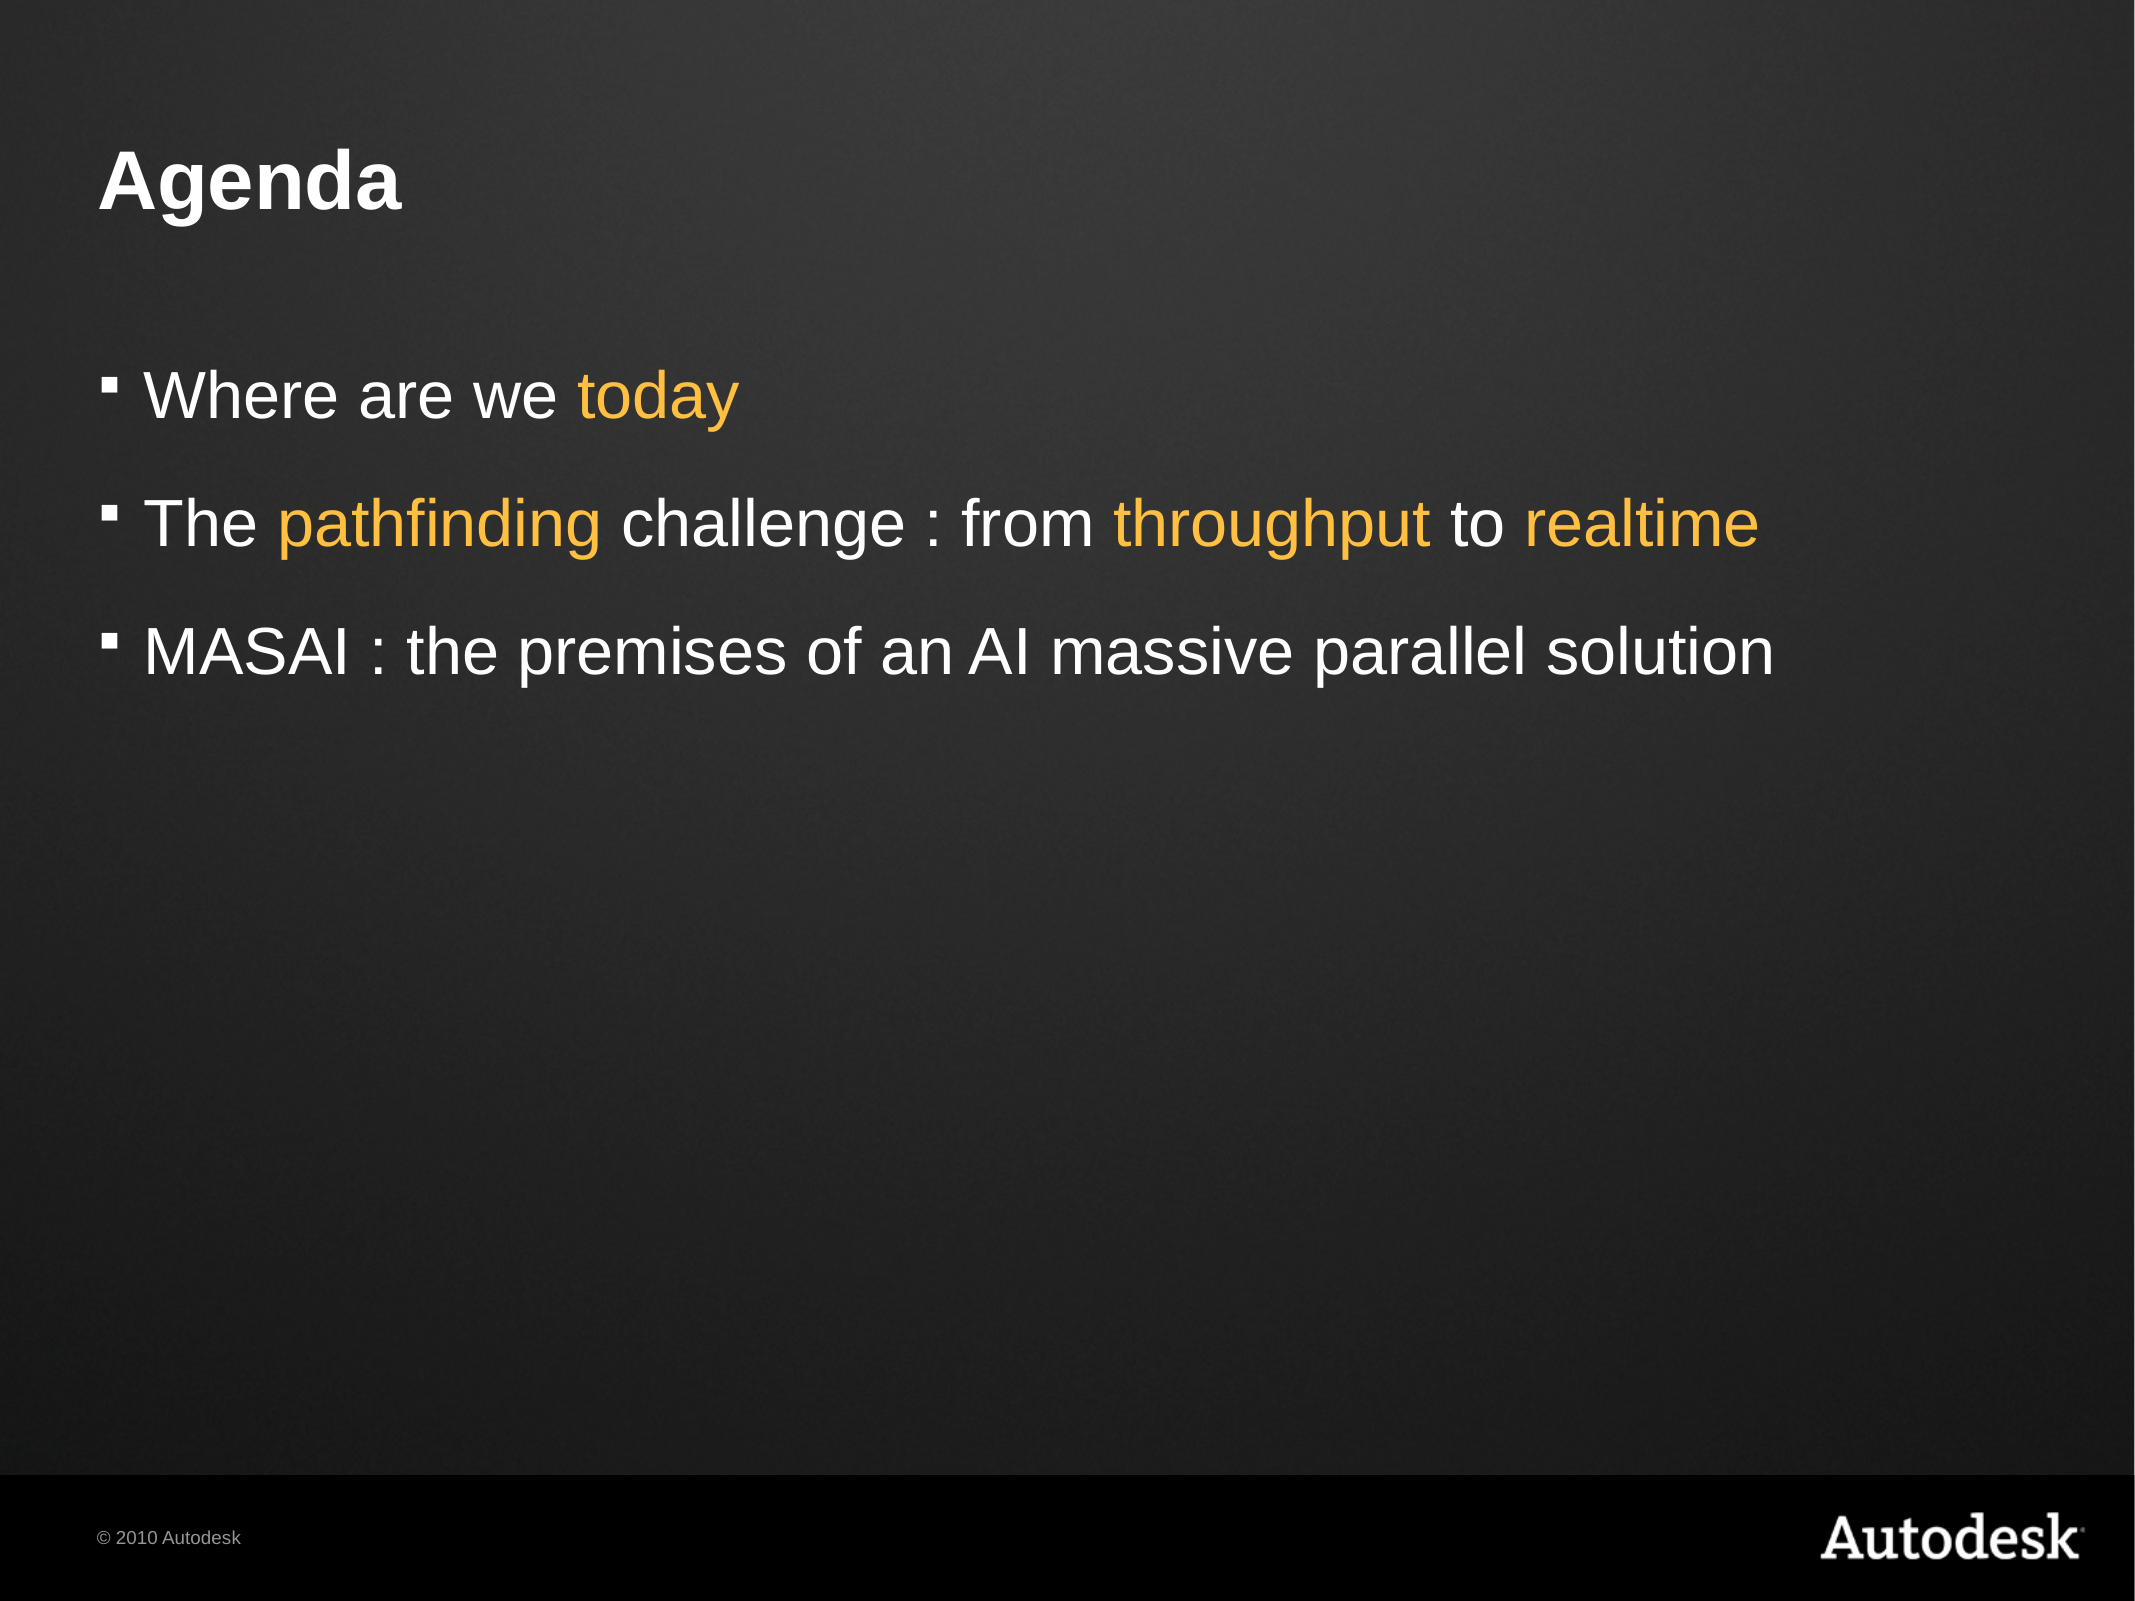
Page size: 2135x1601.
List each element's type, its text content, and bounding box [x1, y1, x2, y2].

list Where are we today The pathfinding challenge : from throughput to realtime MASAI : the premises of an AI massive parallel solution [96, 351, 2028, 1452]
title Agenda [96, 59, 2028, 293]
picture [0, 0, 2135, 1601]
